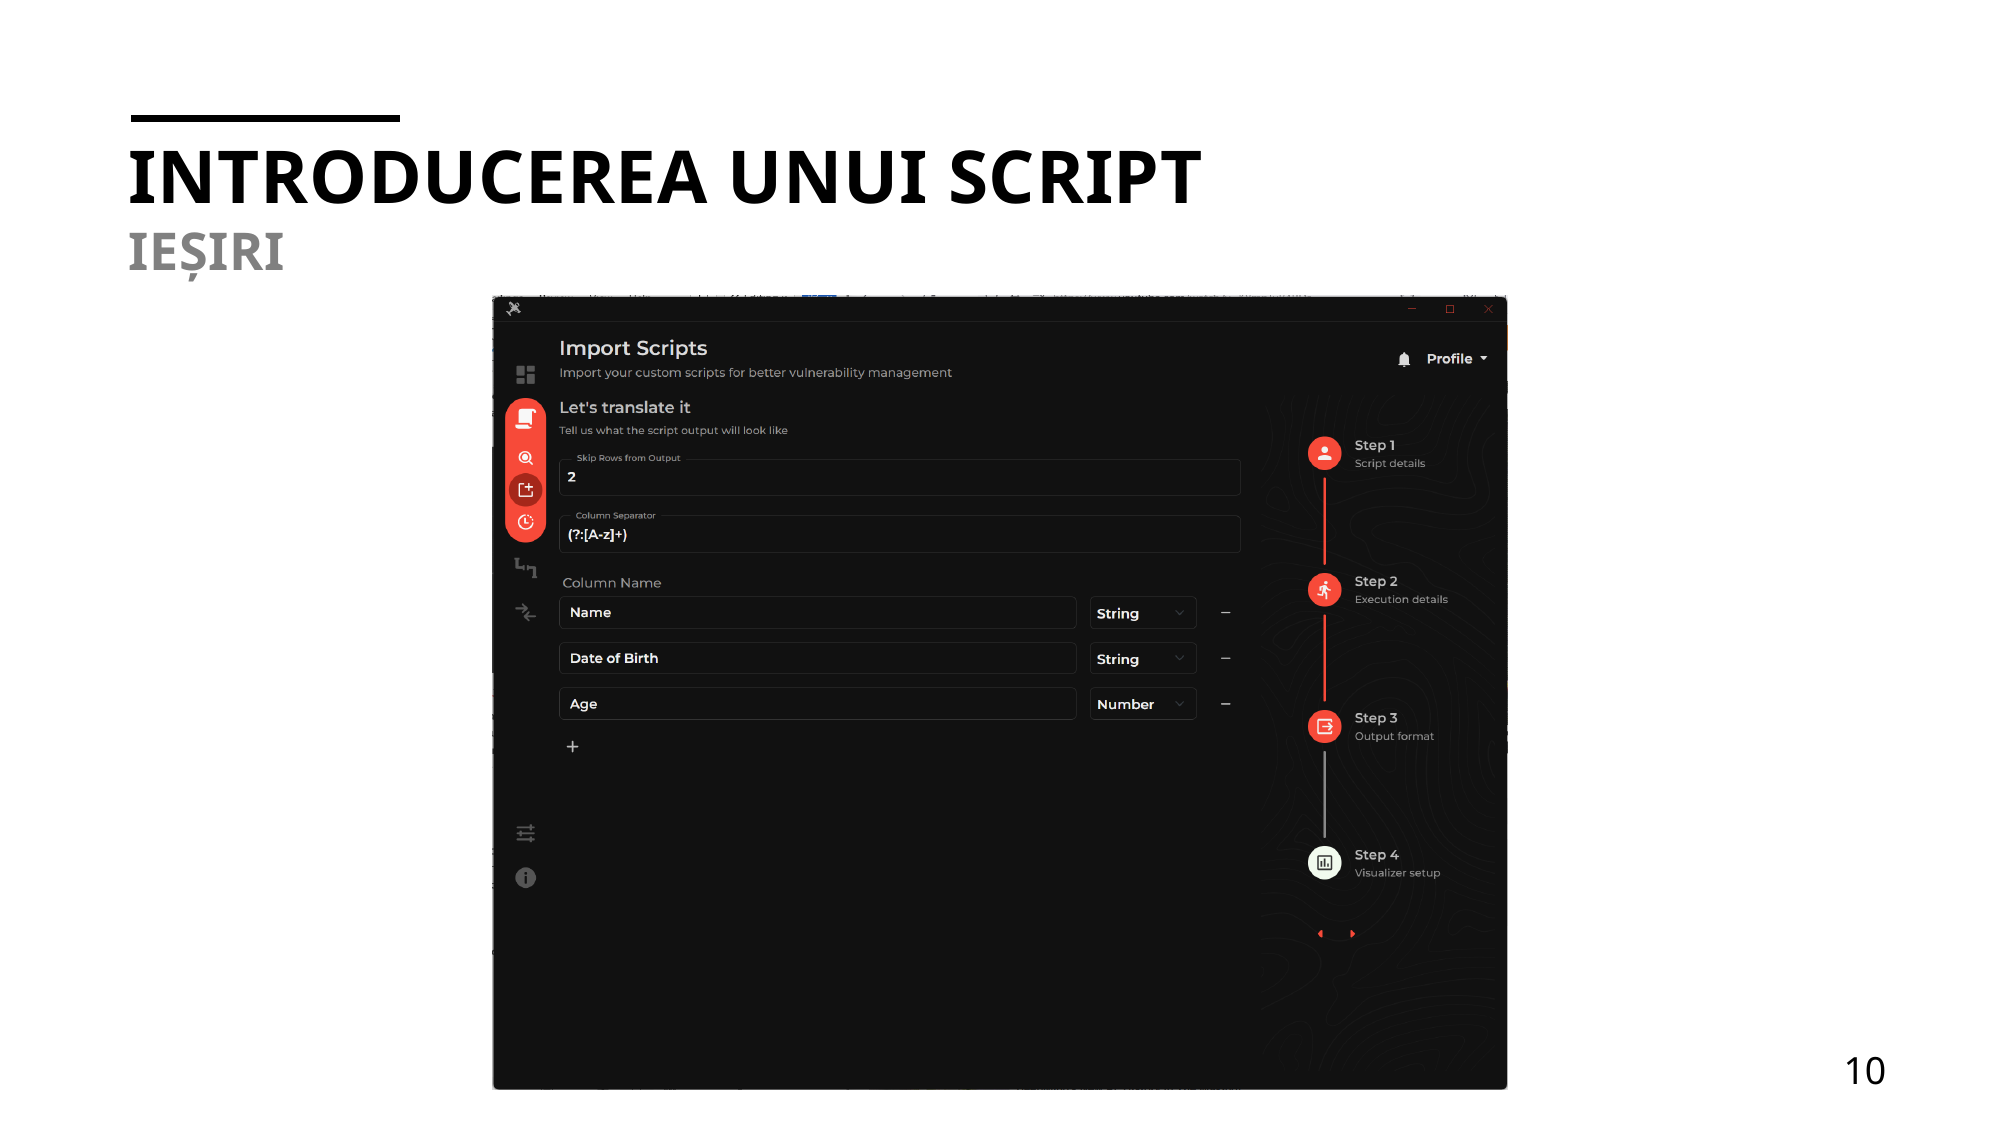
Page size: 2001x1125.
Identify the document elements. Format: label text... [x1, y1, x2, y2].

title Introducerea unui Script Ieșiri [114, 122, 1886, 296]
picture [492, 295, 1508, 1090]
slide_number 10 [1791, 1042, 1902, 1103]
